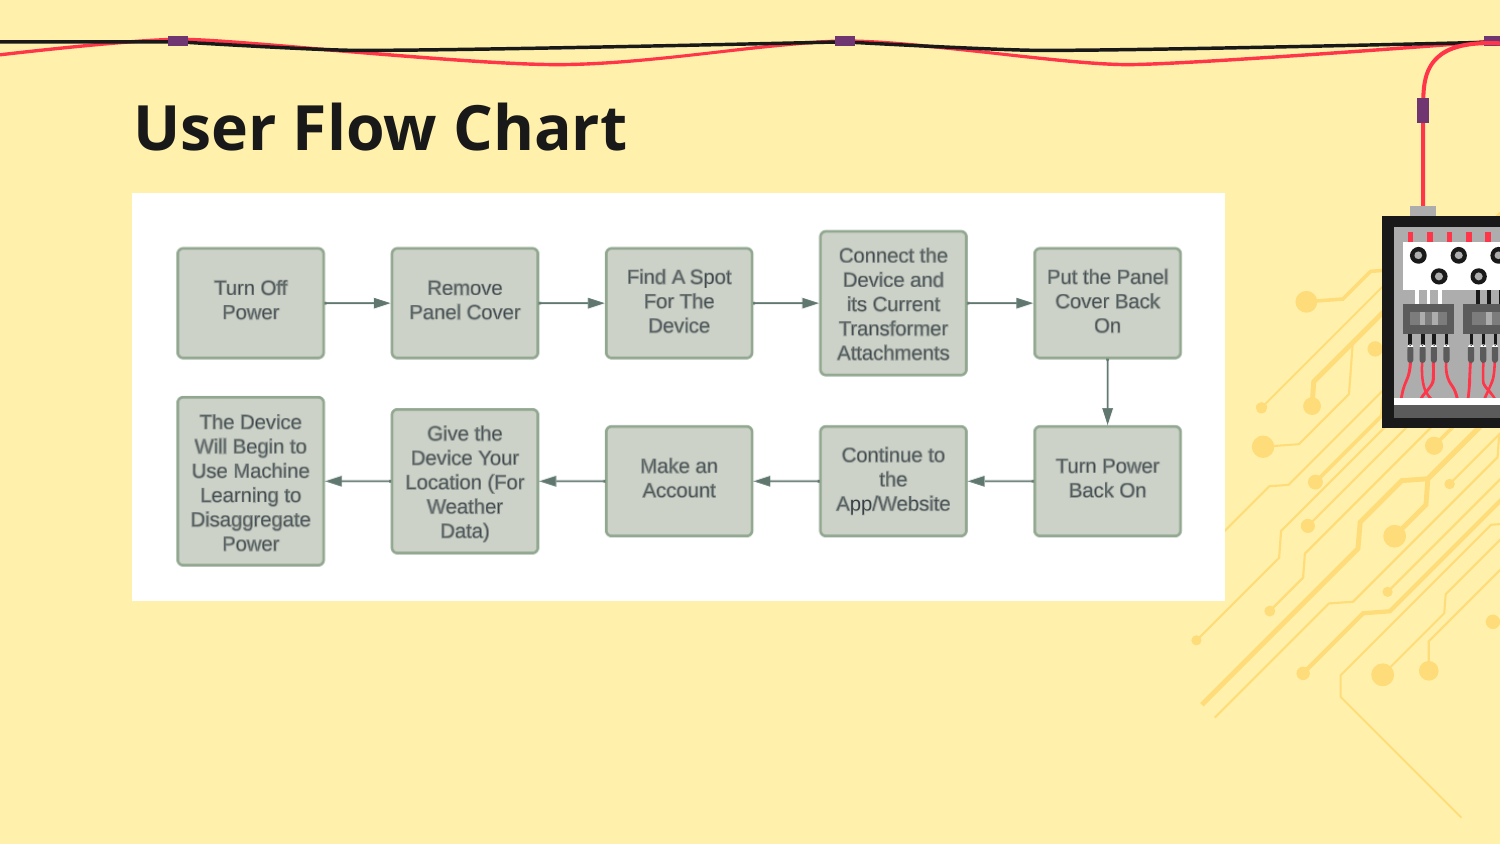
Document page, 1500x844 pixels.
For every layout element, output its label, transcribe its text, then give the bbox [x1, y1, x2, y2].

title User Flow Chart [118, 72, 1382, 194]
picture [131, 192, 1225, 601]
